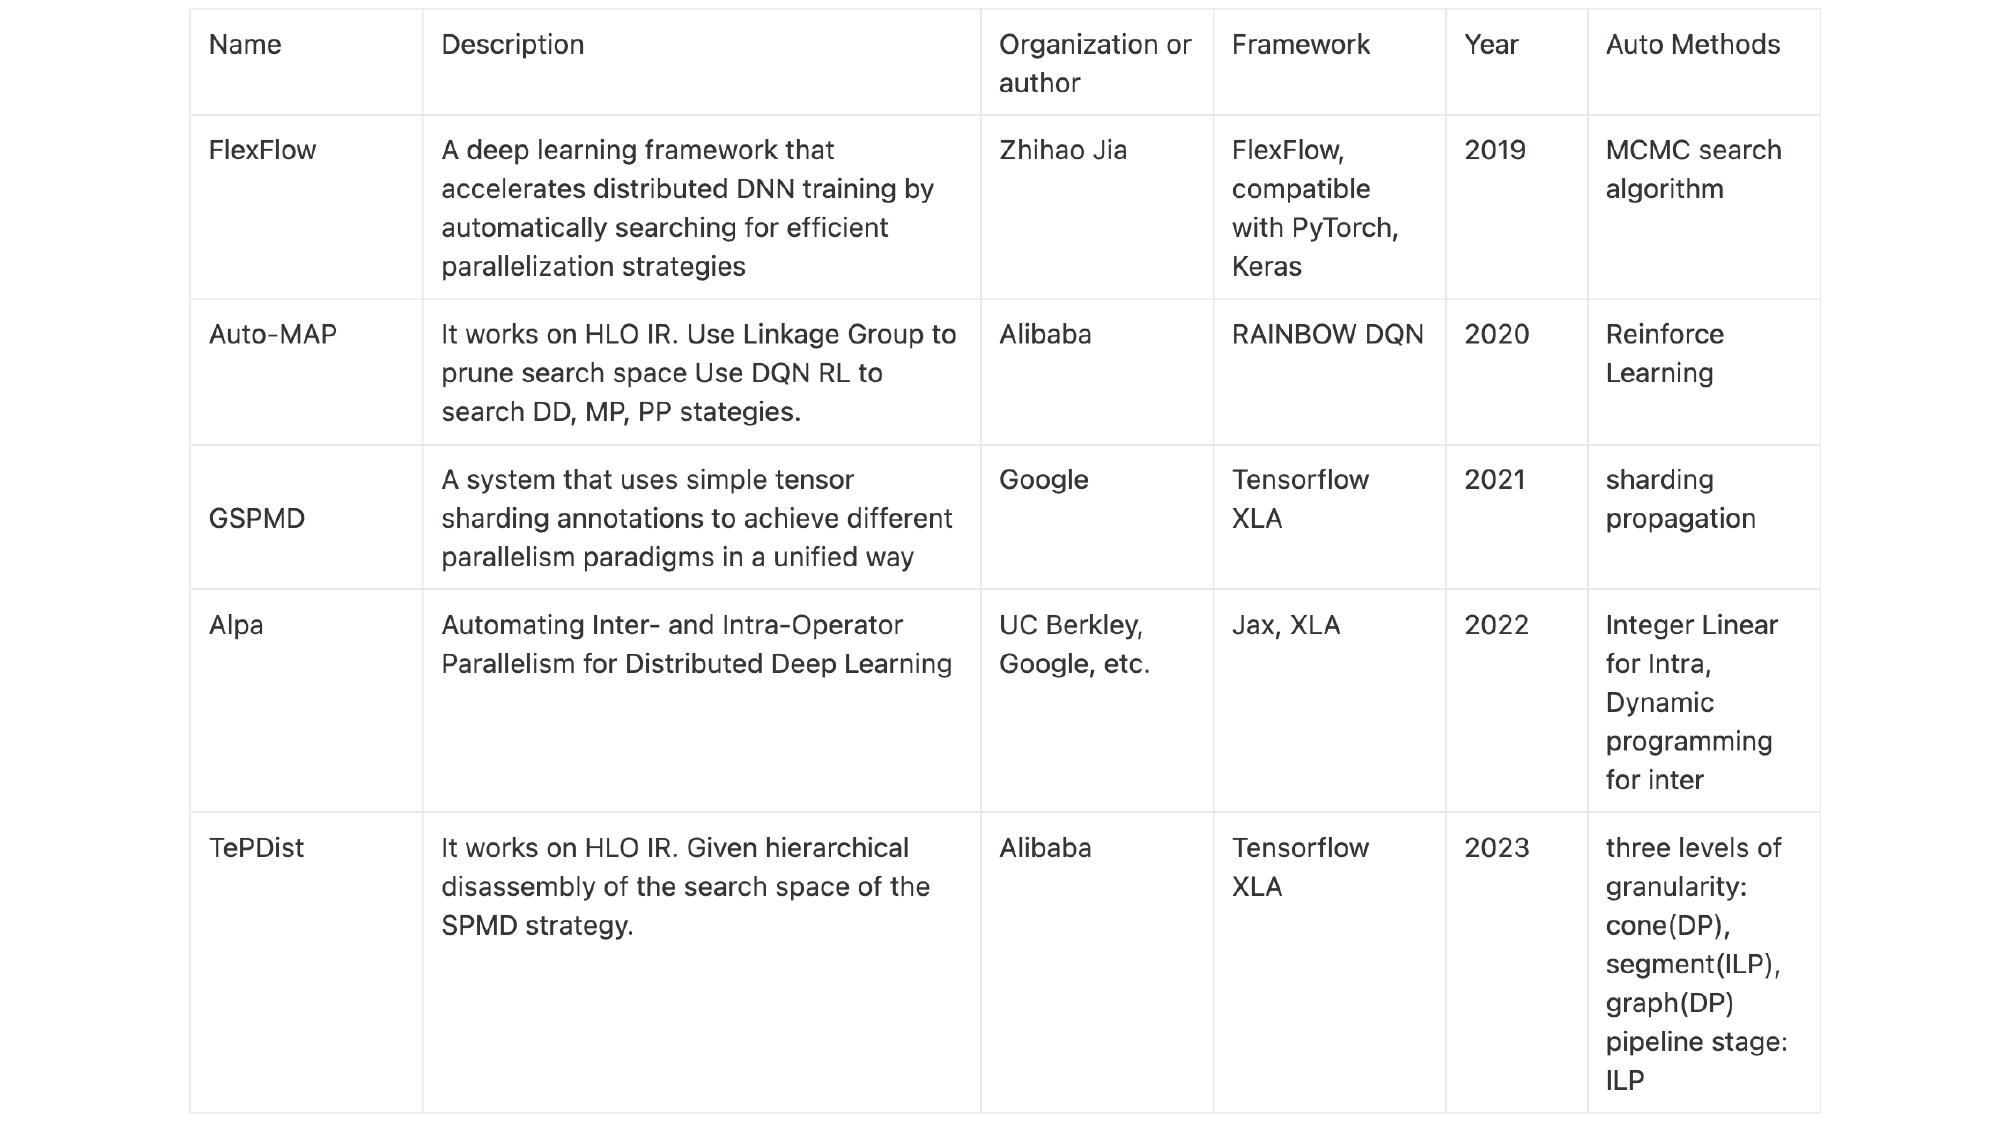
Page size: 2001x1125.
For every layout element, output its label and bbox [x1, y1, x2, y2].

picture [150, 0, 1850, 1121]
